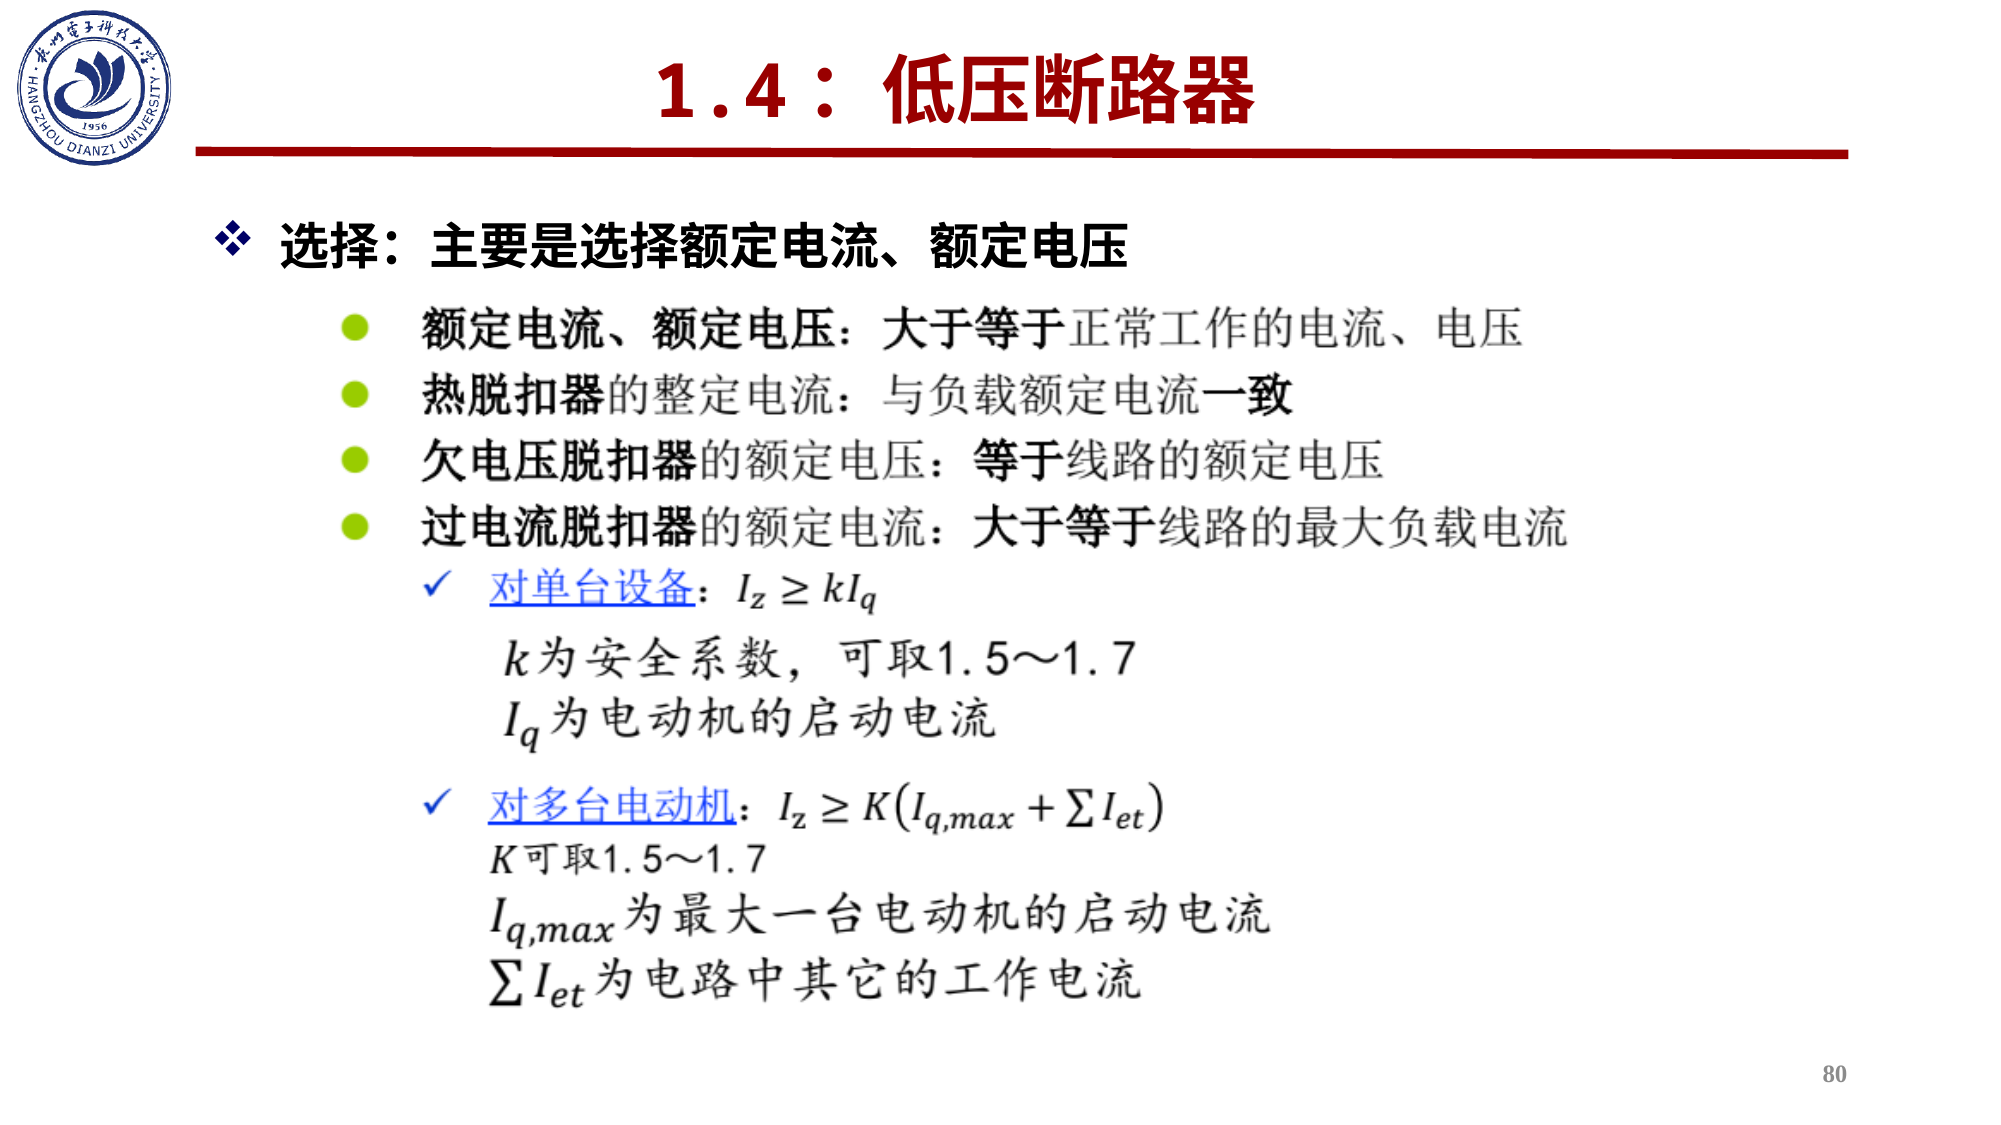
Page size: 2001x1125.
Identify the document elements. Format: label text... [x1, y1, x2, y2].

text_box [195, 151, 1849, 155]
text_box 1.4：低压断路器 [638, 34, 1271, 140]
picture [14, 2, 175, 174]
text_box 选择：主要是选择额定电流、额定电压 [195, 204, 1818, 295]
slide_number 80 [1412, 1042, 1863, 1103]
picture [253, 303, 1587, 1035]
